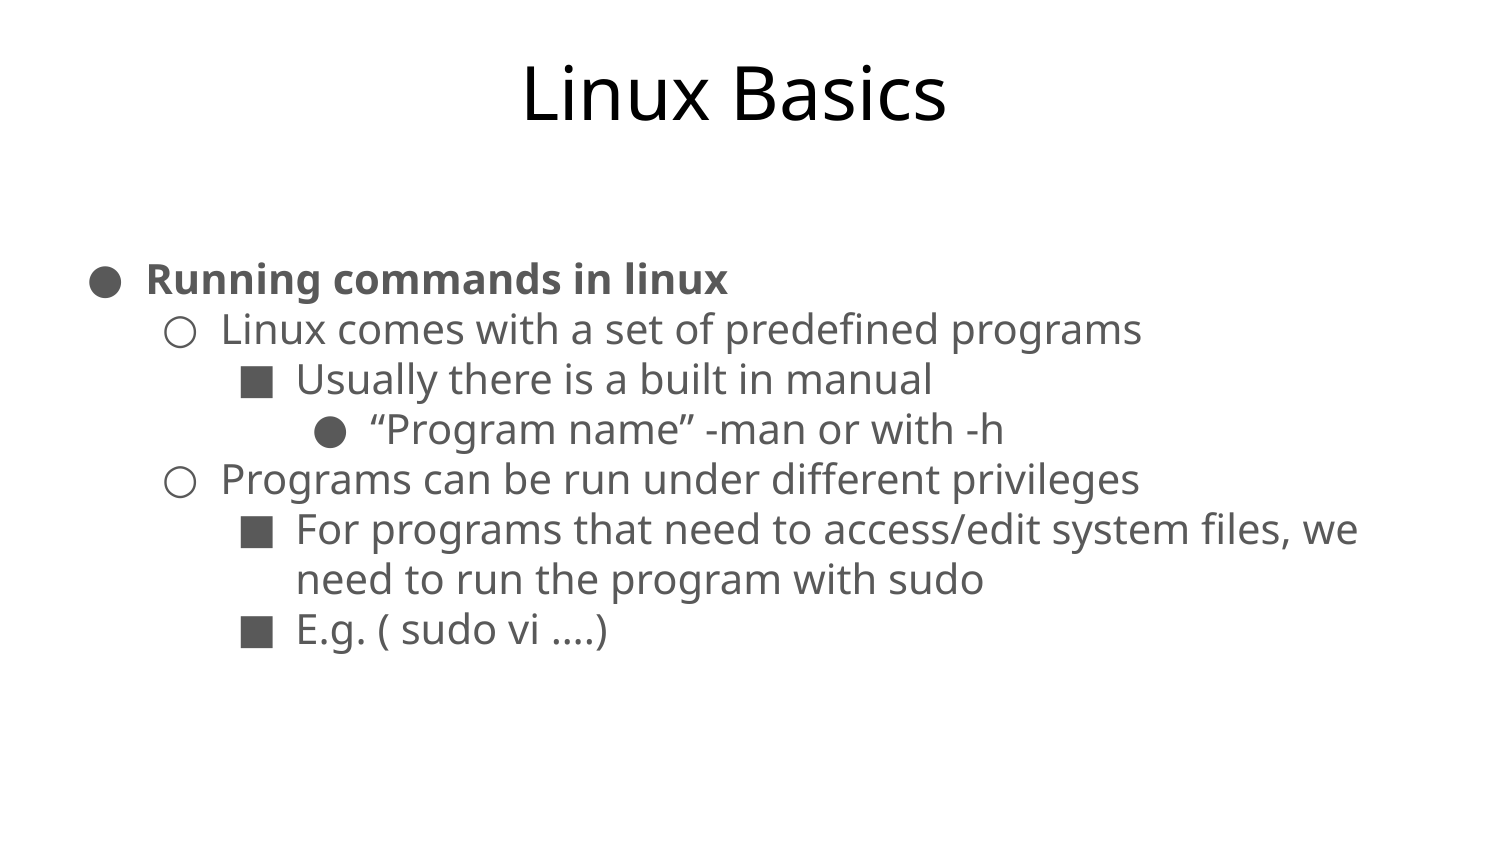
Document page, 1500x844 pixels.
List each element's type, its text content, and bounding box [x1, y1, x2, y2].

subtitle Running commands in linux Linux comes with a set of predefined programs Usually there is a built in manual “Program name” -man or with -h Programs can be run under different privileges For programs that need to access/edit system files, we need to run the program with sudo E.g. ( sudo vi ….) [55, 237, 1454, 368]
title Linux Basics [55, 45, 1454, 151]
